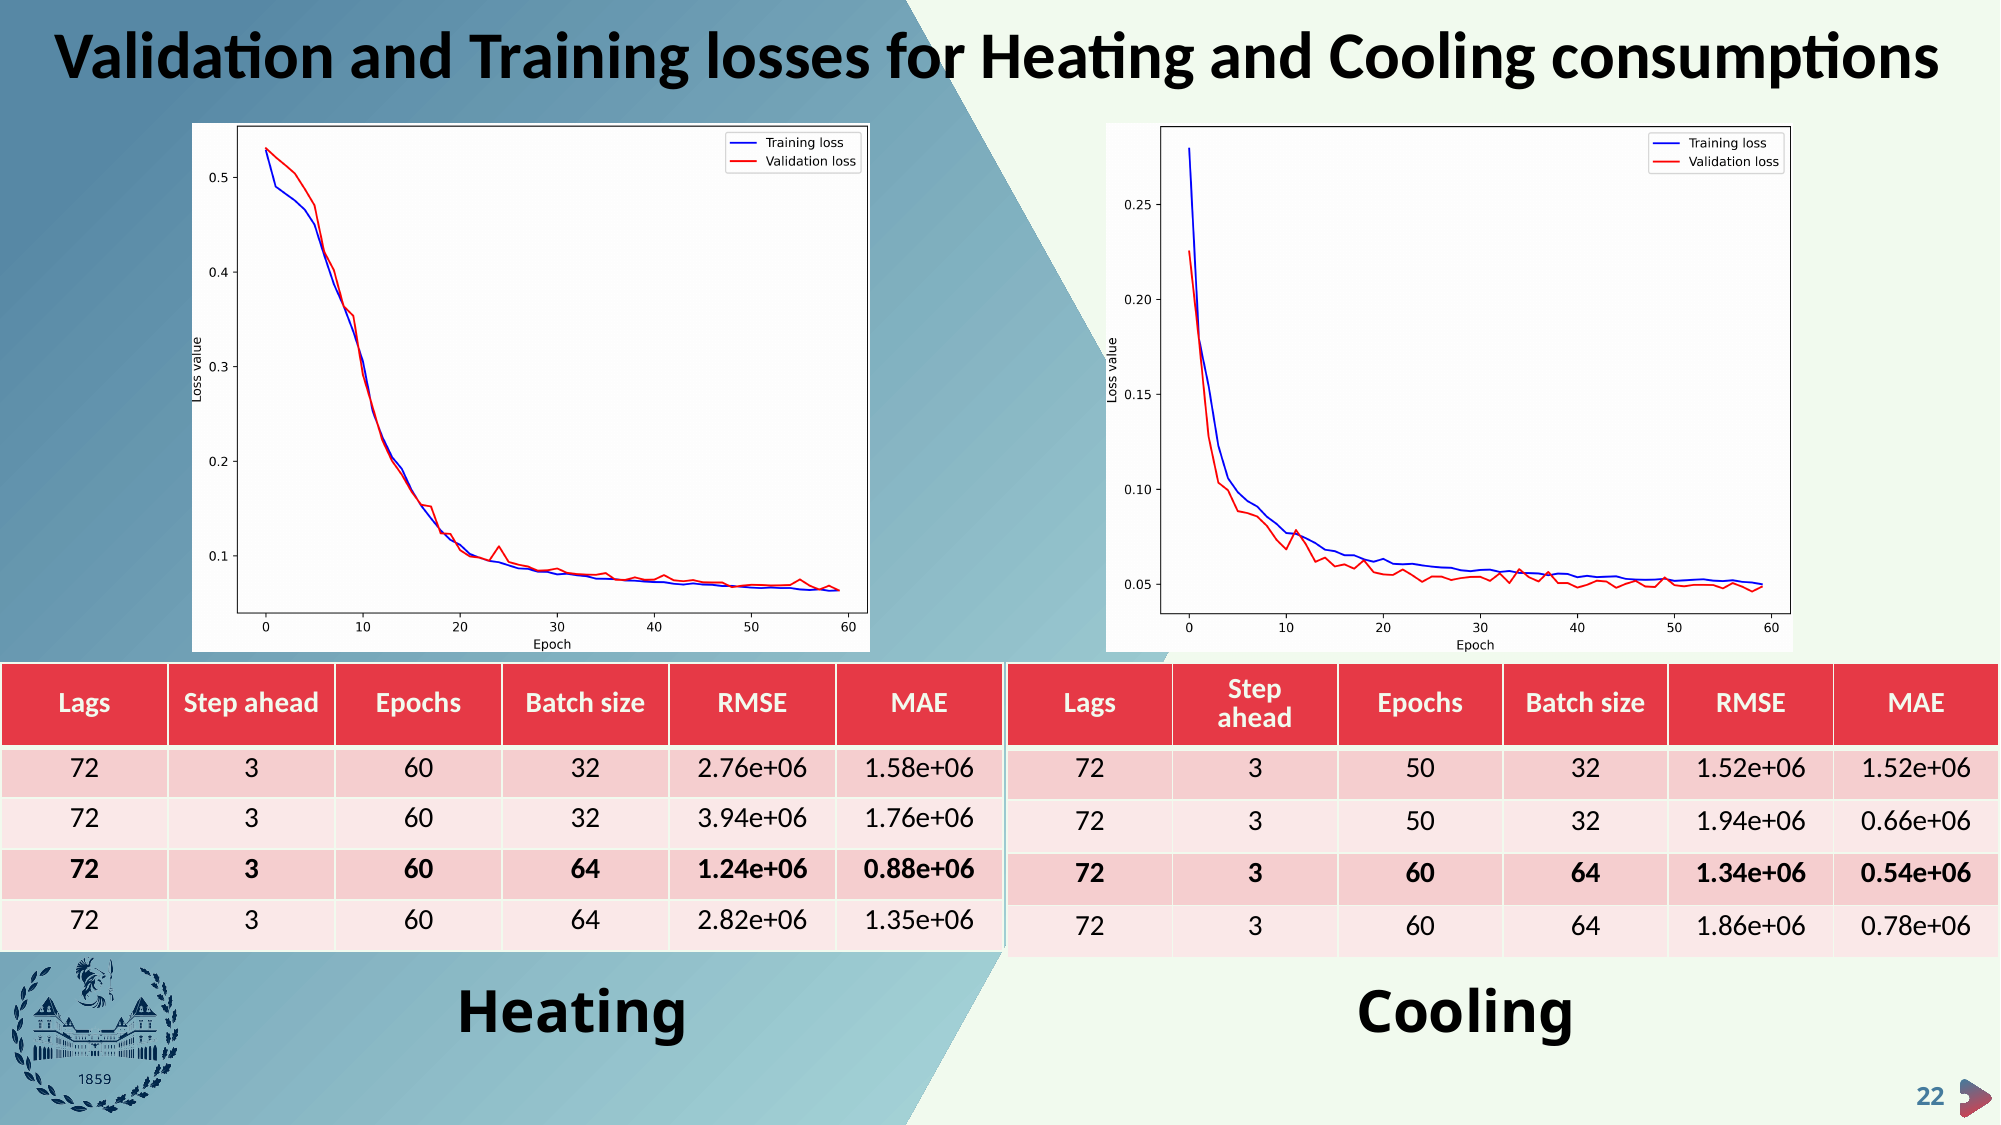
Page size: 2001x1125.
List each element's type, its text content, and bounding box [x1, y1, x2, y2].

table_cell 1.58e+06 [837, 750, 1002, 797]
table_header Epochs [336, 664, 501, 745]
table_cell 2.76e+06 [670, 750, 835, 797]
table_header Step ahead [1173, 664, 1337, 745]
picture [7, 946, 182, 1119]
table_cell 1.35e+06 [837, 901, 1002, 950]
table_cell 60 [336, 799, 501, 848]
table_cell 0.54e+06 [1834, 854, 1998, 905]
table_header Batch size [1504, 664, 1667, 745]
table_cell 3 [169, 799, 334, 848]
picture [1106, 123, 1793, 652]
table_cell 1.52e+06 [1669, 751, 1833, 799]
table_cell 1.94e+06 [1669, 801, 1833, 852]
text_box [1960, 1079, 1992, 1118]
table_cell 0.88e+06 [837, 850, 1002, 899]
table_cell 1.24e+06 [670, 850, 835, 899]
table_cell 0.78e+06 [1834, 906, 1998, 957]
table_header MAE [837, 664, 1002, 745]
table_cell 60 [336, 850, 501, 899]
picture [192, 123, 870, 652]
table_header Lags [2, 664, 167, 745]
table_cell 72 [1008, 801, 1172, 852]
table_header RMSE [1669, 664, 1833, 745]
text_box [0, 952, 1003, 1125]
table_cell 72 [2, 850, 167, 899]
table_cell 1.34e+06 [1669, 854, 1833, 905]
table_cell 64 [503, 901, 668, 950]
table_cell 3.94e+06 [670, 799, 835, 848]
table_cell 64 [503, 850, 668, 899]
table_cell 2.82e+06 [670, 901, 835, 950]
table_cell 32 [1504, 751, 1667, 799]
table_cell 3 [169, 901, 334, 950]
table_cell 64 [1504, 854, 1667, 905]
table_cell 0.66e+06 [1834, 801, 1998, 852]
table_cell 3 [1173, 751, 1337, 799]
table_cell 60 [336, 750, 501, 797]
table_header RMSE [670, 664, 835, 745]
table_cell 1.86e+06 [1669, 906, 1833, 957]
table_cell 1.76e+06 [837, 799, 1002, 848]
table_cell 72 [2, 799, 167, 848]
table_cell 3 [169, 850, 334, 899]
text_box Heating [423, 972, 722, 1047]
table_cell 32 [503, 799, 668, 848]
table_cell 3 [1173, 906, 1337, 957]
text_box 22 [1890, 1073, 1971, 1122]
table_cell 72 [1008, 906, 1172, 957]
table_header Batch size [503, 664, 668, 745]
table_cell 3 [1173, 854, 1337, 905]
text_box [0, 0, 1170, 950]
table_cell 72 [1008, 854, 1172, 905]
text_box Validation and Training losses for Heating and Cooling consumptions [45, 8, 1952, 96]
table_header Lags [1008, 664, 1172, 745]
table_cell 50 [1339, 751, 1502, 799]
table_cell 60 [336, 901, 501, 950]
table_cell 60 [1339, 906, 1502, 957]
table_cell 72 [2, 750, 167, 797]
table_cell 32 [1504, 801, 1667, 852]
table_cell 32 [503, 750, 668, 797]
table_cell 72 [1008, 751, 1172, 799]
table_header MAE [1834, 664, 1998, 745]
table_cell 1.52e+06 [1834, 751, 1998, 799]
table_cell 3 [1173, 801, 1337, 852]
table_cell 60 [1339, 854, 1502, 905]
table_cell 72 [2, 901, 167, 950]
table_cell 64 [1504, 906, 1667, 957]
table_header Step ahead [169, 664, 334, 745]
table_cell 3 [169, 750, 334, 797]
table_cell 50 [1339, 801, 1502, 852]
table_header Epochs [1339, 664, 1502, 745]
text_box Cooling [1316, 972, 1616, 1047]
